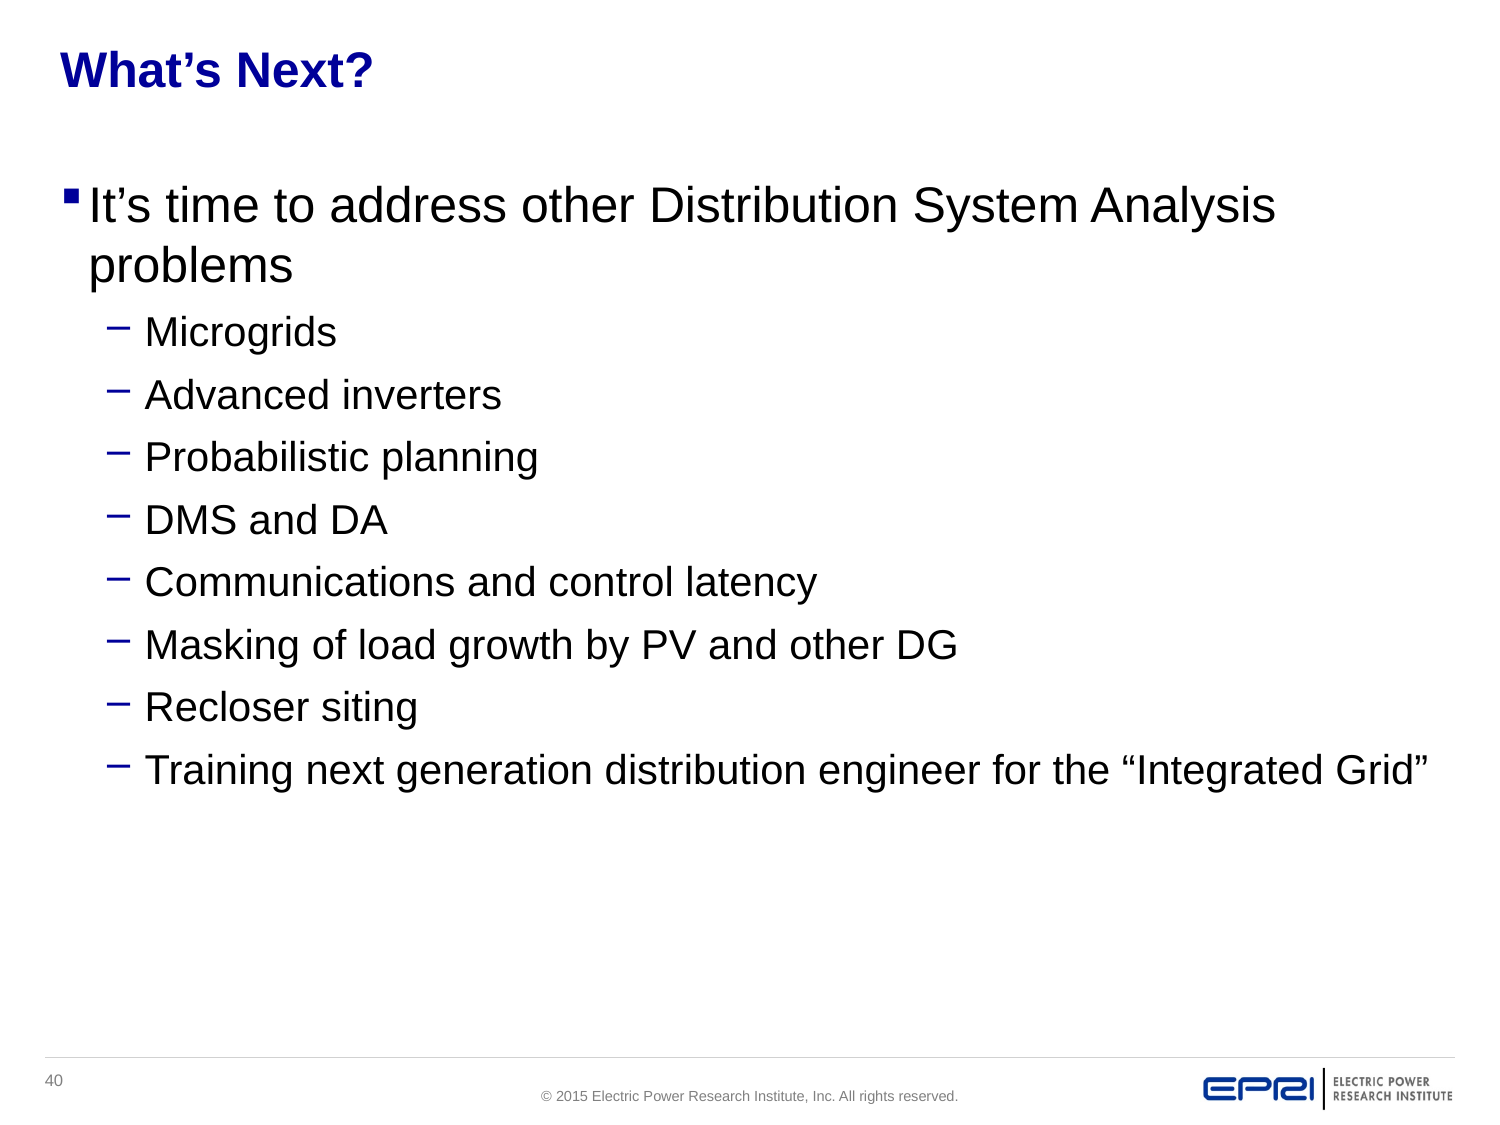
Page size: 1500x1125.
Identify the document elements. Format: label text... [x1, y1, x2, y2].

picture [1200, 1064, 1455, 1113]
title What’s Next? [44, 29, 1456, 151]
list It’s time to address other Distribution System Analysis problems Microgrids Advanced inverters Probabilistic planning DMS and DA Communications and control latency Masking of load growth by PV and other DG Recloser siting Training next generation distribution engineer for the “Integrated Grid” [44, 164, 1456, 1051]
